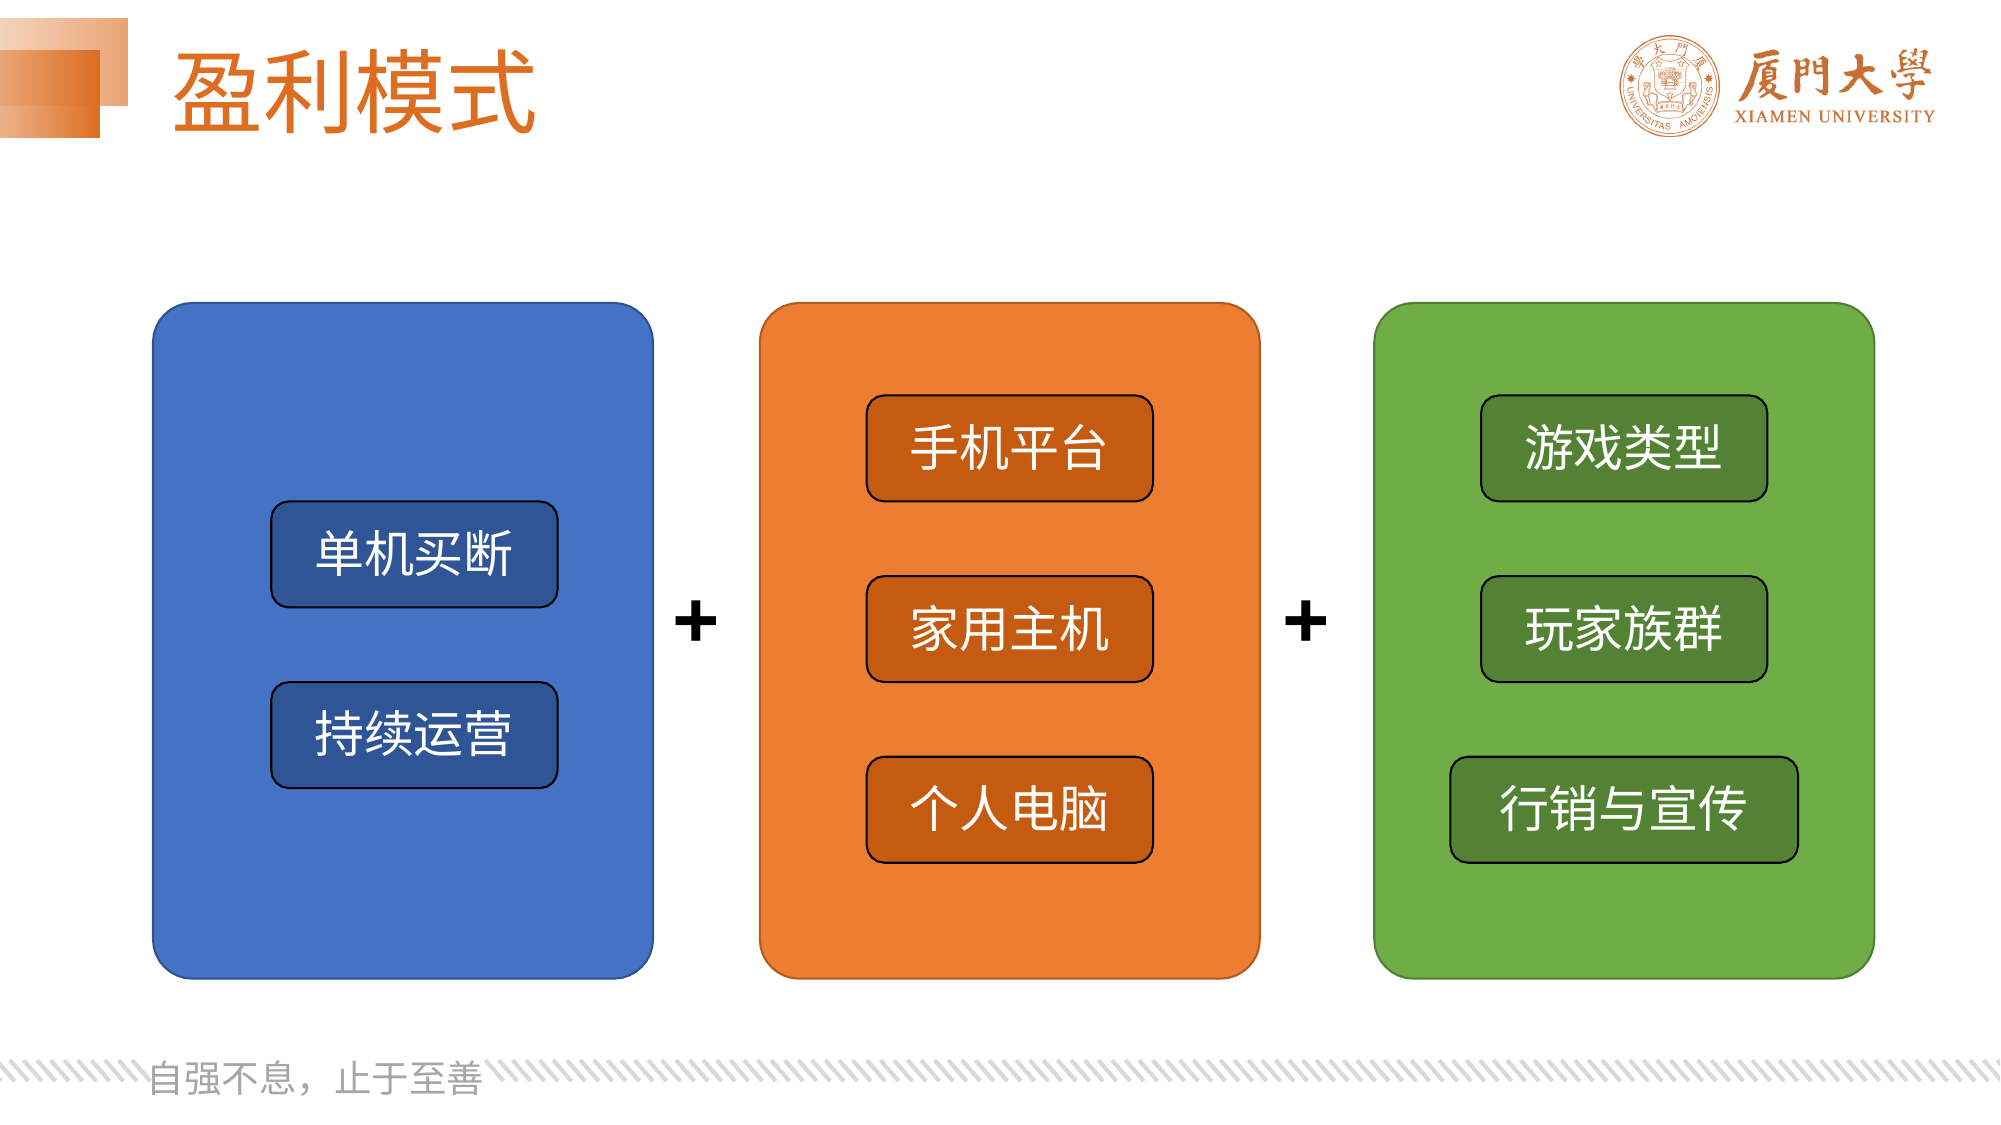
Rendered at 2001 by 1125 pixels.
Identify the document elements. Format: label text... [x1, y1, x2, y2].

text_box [758, 301, 1261, 980]
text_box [151, 301, 655, 980]
text_box + [670, 565, 738, 668]
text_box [270, 681, 559, 790]
title 盈利模式 [156, 16, 1882, 177]
text_box + [1280, 565, 1347, 668]
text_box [1479, 575, 1769, 684]
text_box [1449, 755, 1800, 864]
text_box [865, 755, 1155, 864]
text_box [1373, 301, 1876, 980]
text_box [865, 575, 1155, 684]
